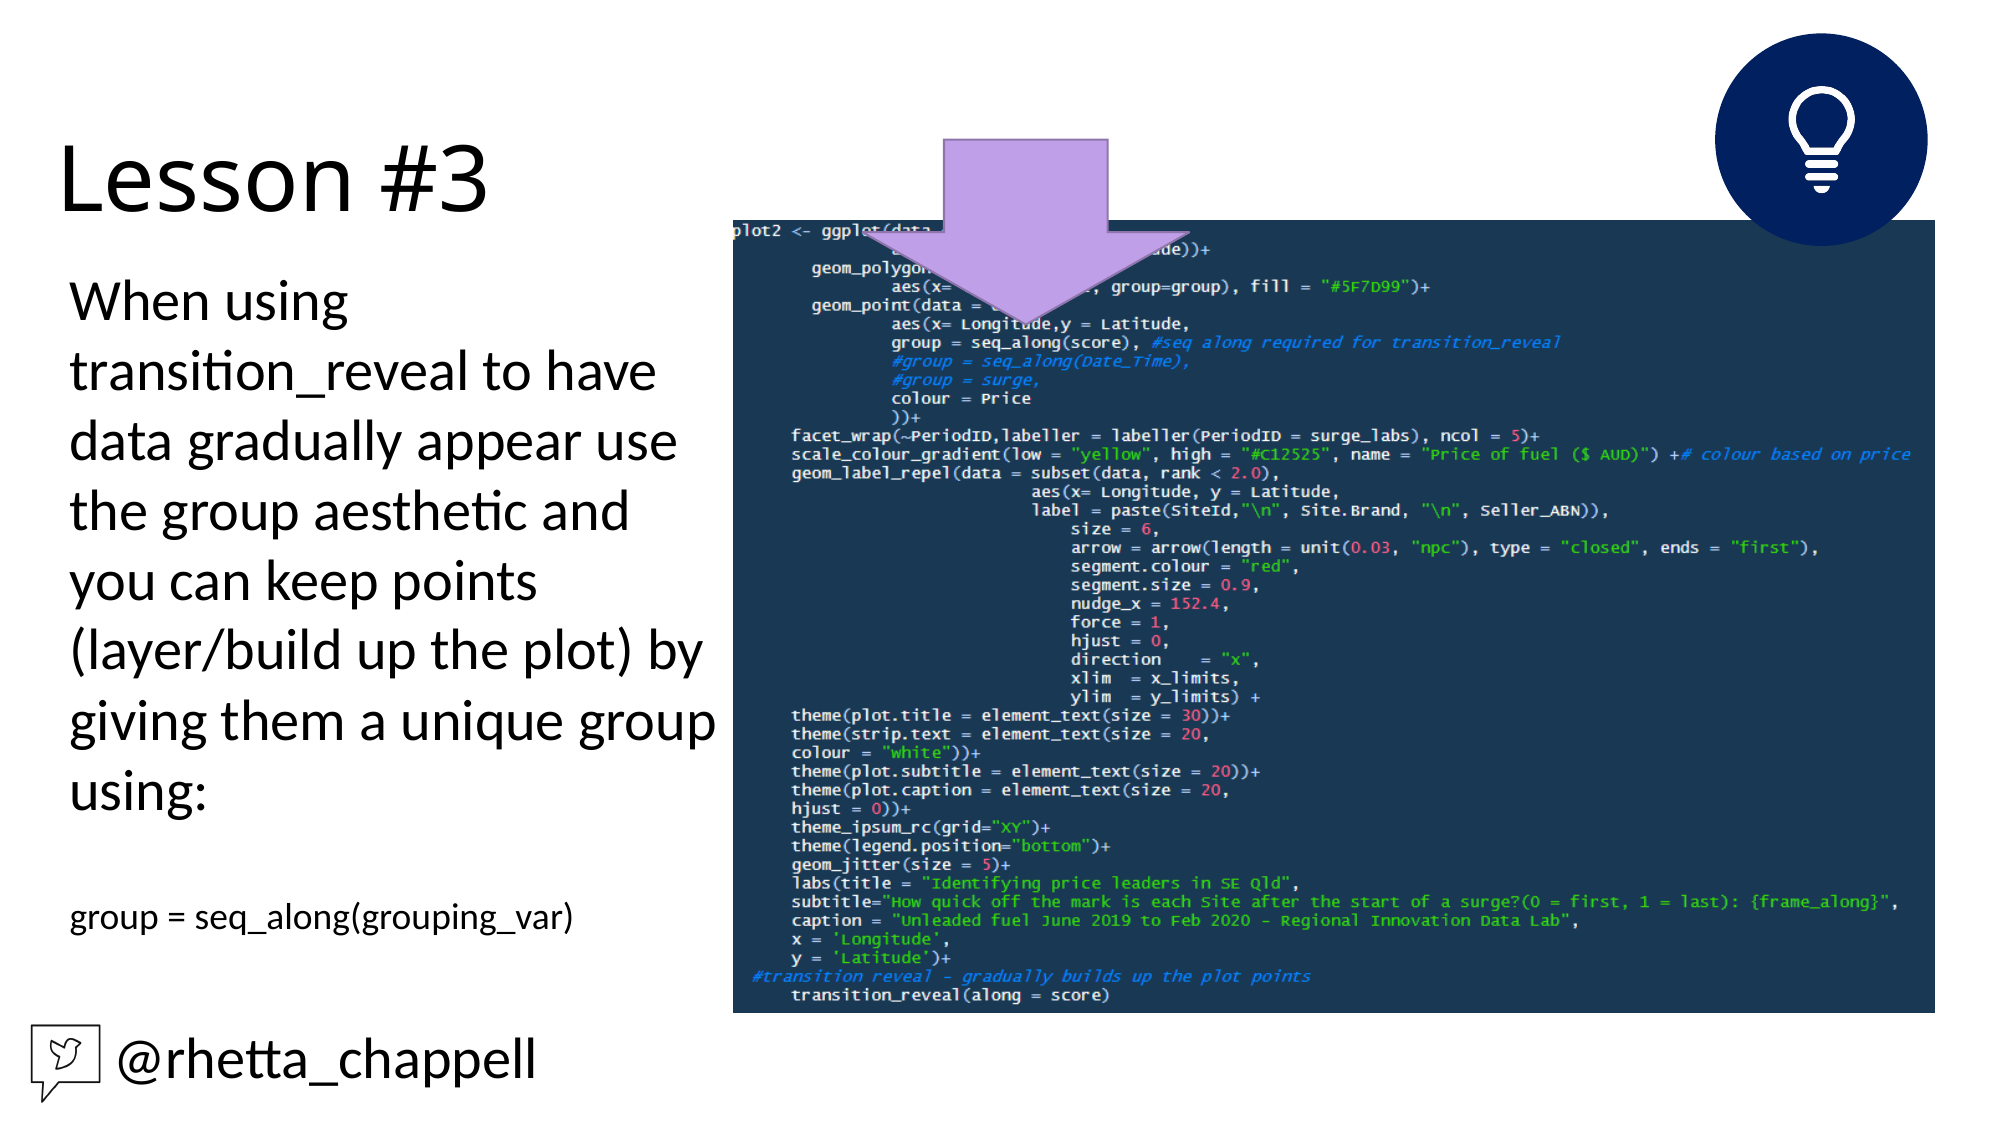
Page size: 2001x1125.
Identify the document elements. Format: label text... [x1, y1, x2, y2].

text_box [942, 138, 1109, 220]
text_box When using transition_reveal to have data gradually appear use the group aesthetic and you can keep points (layer/build up the plot) by giving them a unique group using: group = seq_along(grouping_var) [54, 254, 733, 944]
title Lesson #3 [41, 58, 1406, 305]
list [733, 220, 1935, 1013]
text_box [1715, 33, 1928, 246]
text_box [0, 982, 561, 1125]
